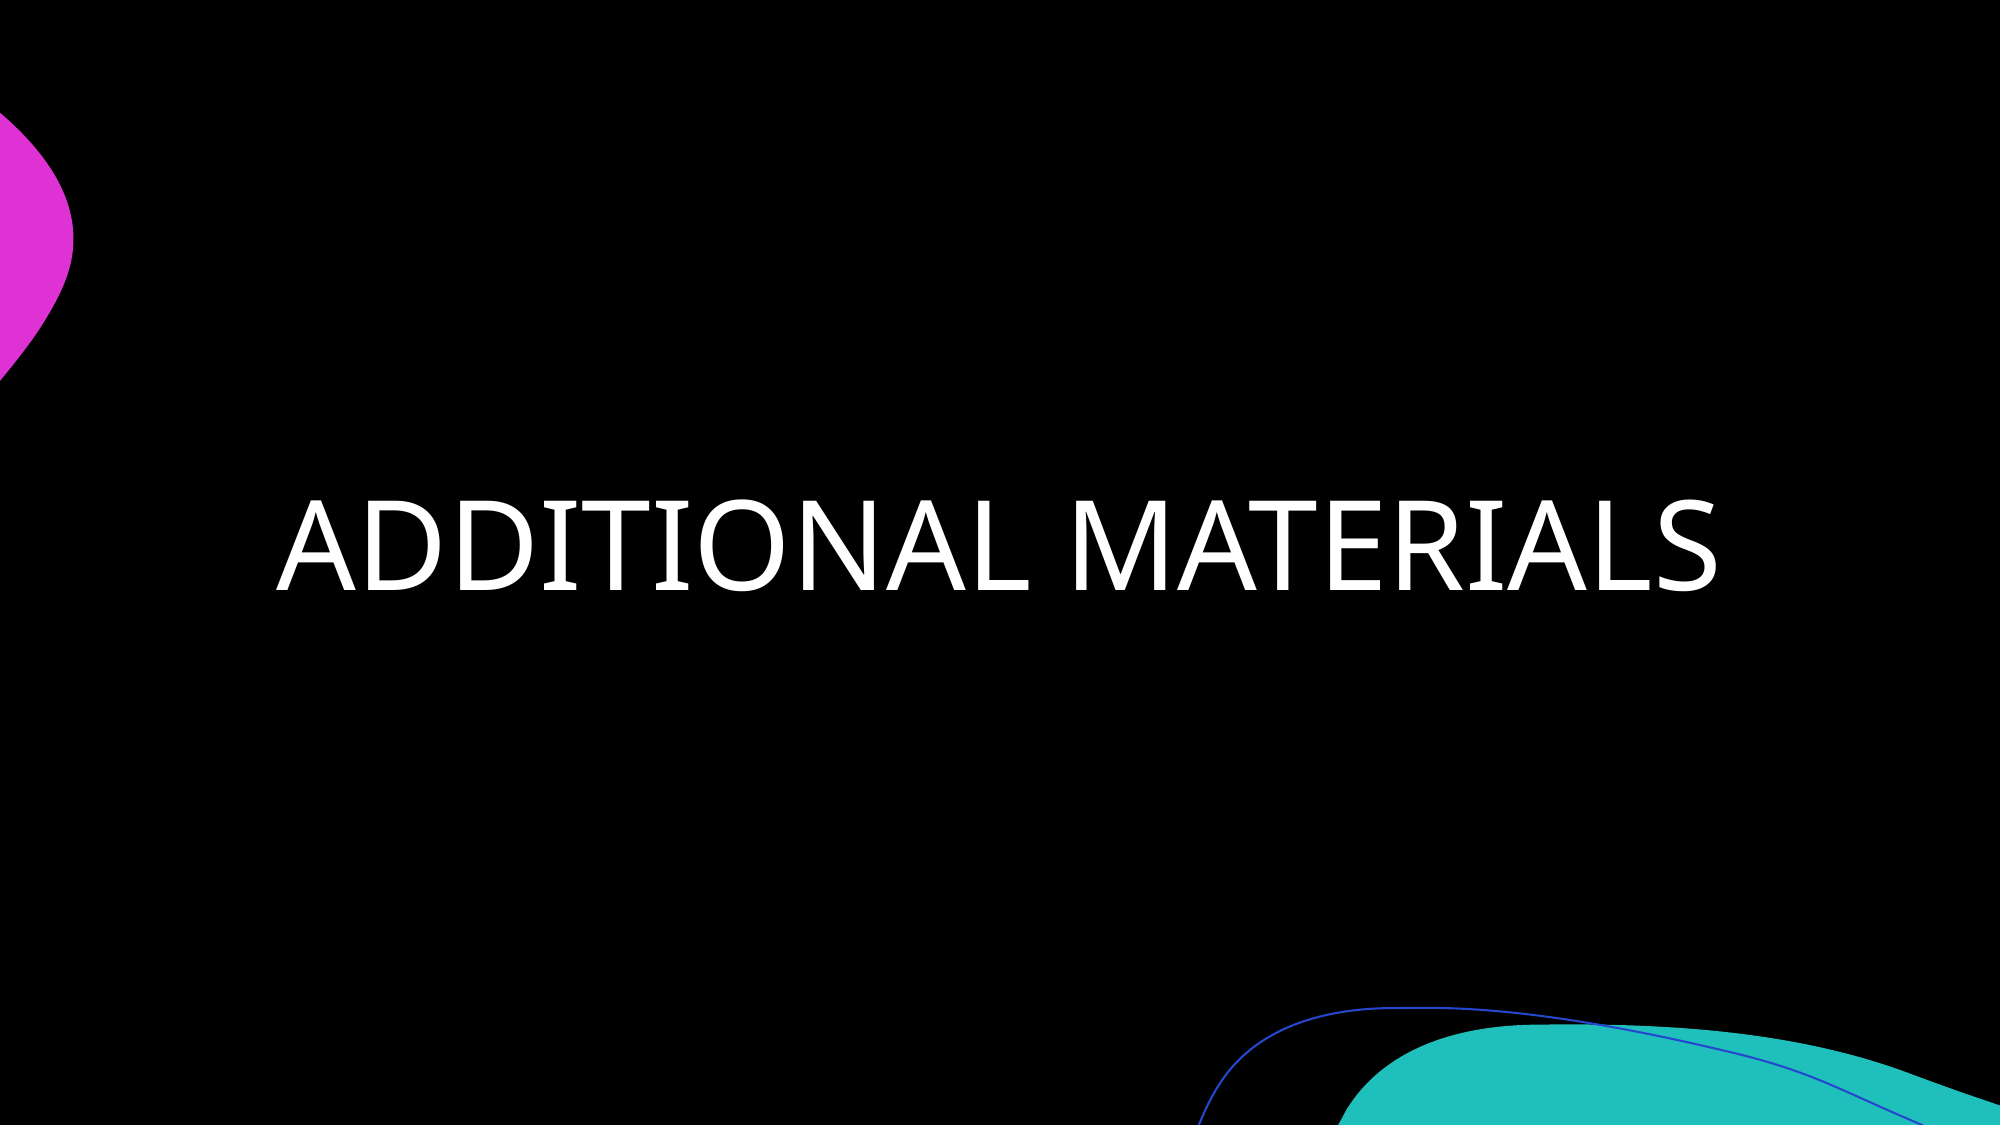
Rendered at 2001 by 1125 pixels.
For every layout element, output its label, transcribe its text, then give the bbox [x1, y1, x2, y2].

title ADDITIONAL MATERIALS [125, 249, 1875, 625]
